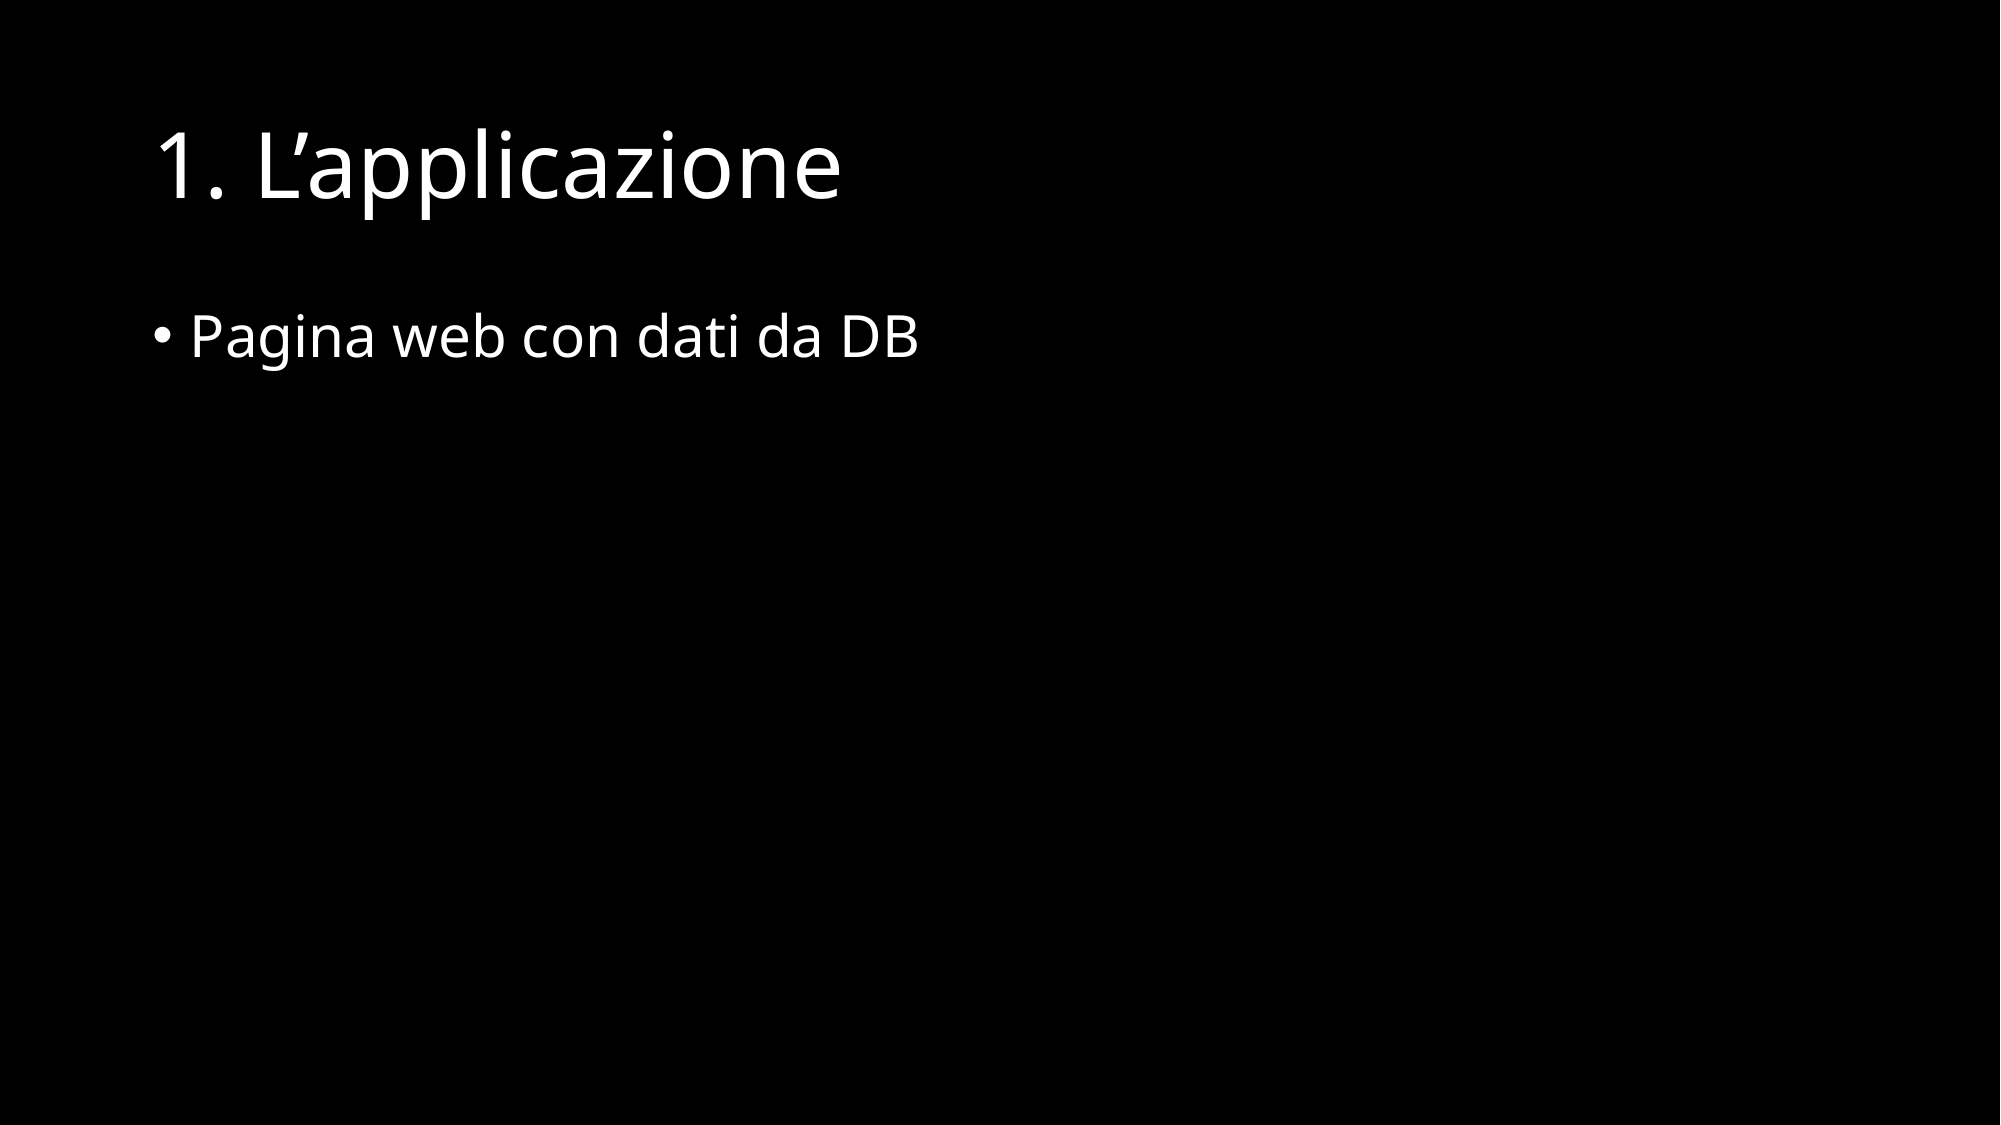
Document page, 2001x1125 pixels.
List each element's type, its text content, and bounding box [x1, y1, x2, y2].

title 1. L’applicazione [137, 59, 1863, 278]
list Pagina web con dati da DB [137, 299, 1863, 1014]
